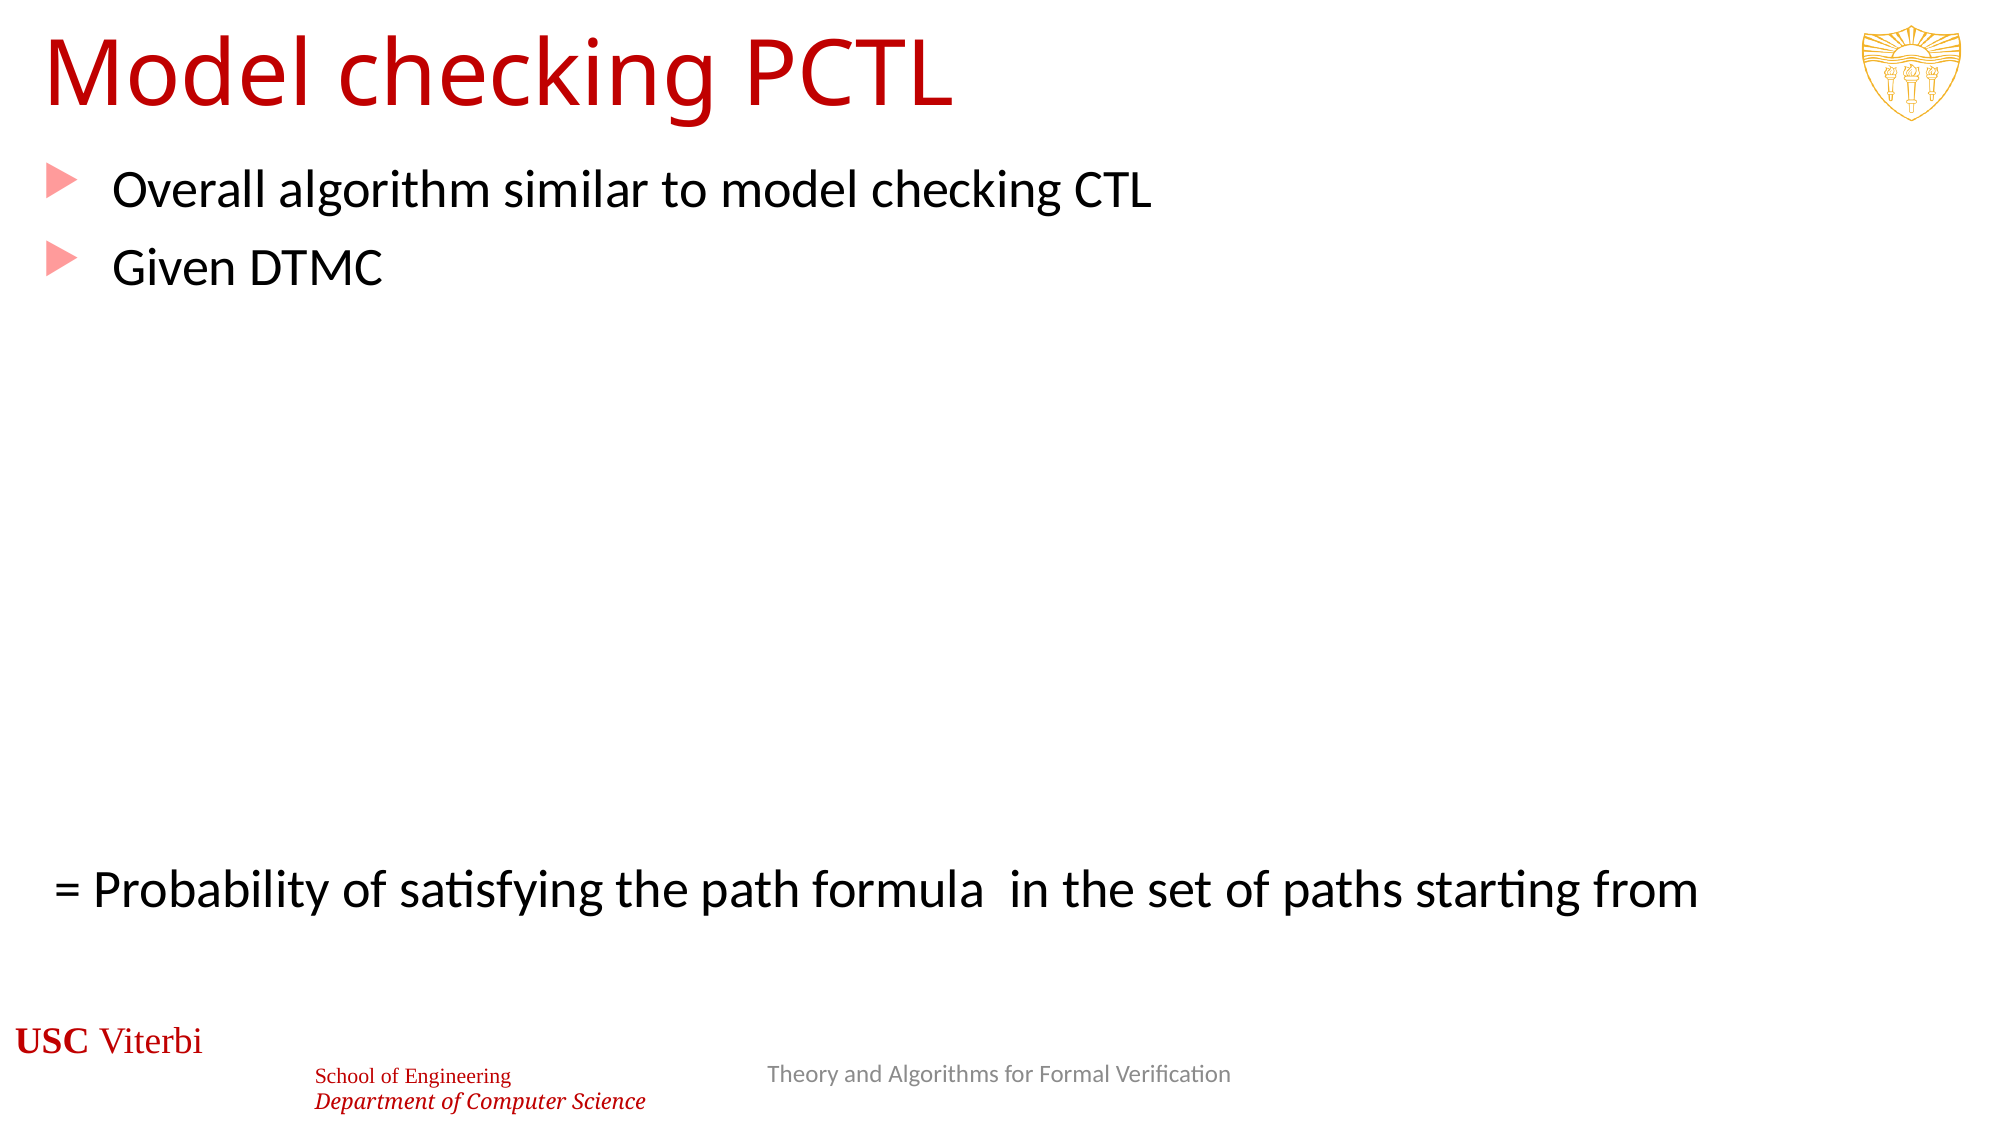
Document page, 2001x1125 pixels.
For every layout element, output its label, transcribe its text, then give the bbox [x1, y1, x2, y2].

picture [1829, 11, 1994, 135]
footer Theory and Algorithms for Formal Verification [662, 1042, 1338, 1103]
slide_number 87 [772, 1049, 1223, 1109]
title Model checking PCTL [27, 12, 1819, 140]
